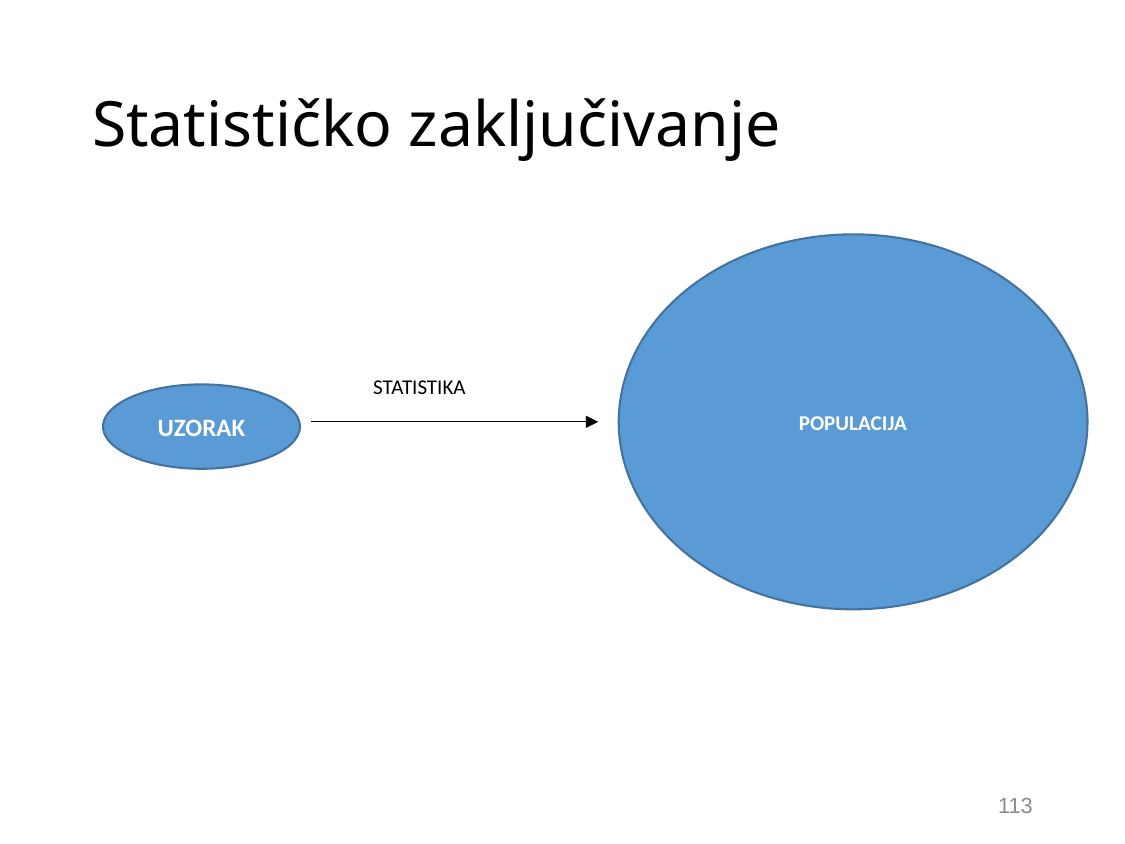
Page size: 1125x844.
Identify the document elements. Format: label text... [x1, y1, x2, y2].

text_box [103, 234, 1088, 610]
title Statističko zaključivanje [77, 44, 1048, 208]
slide_number 113 [794, 782, 1048, 827]
